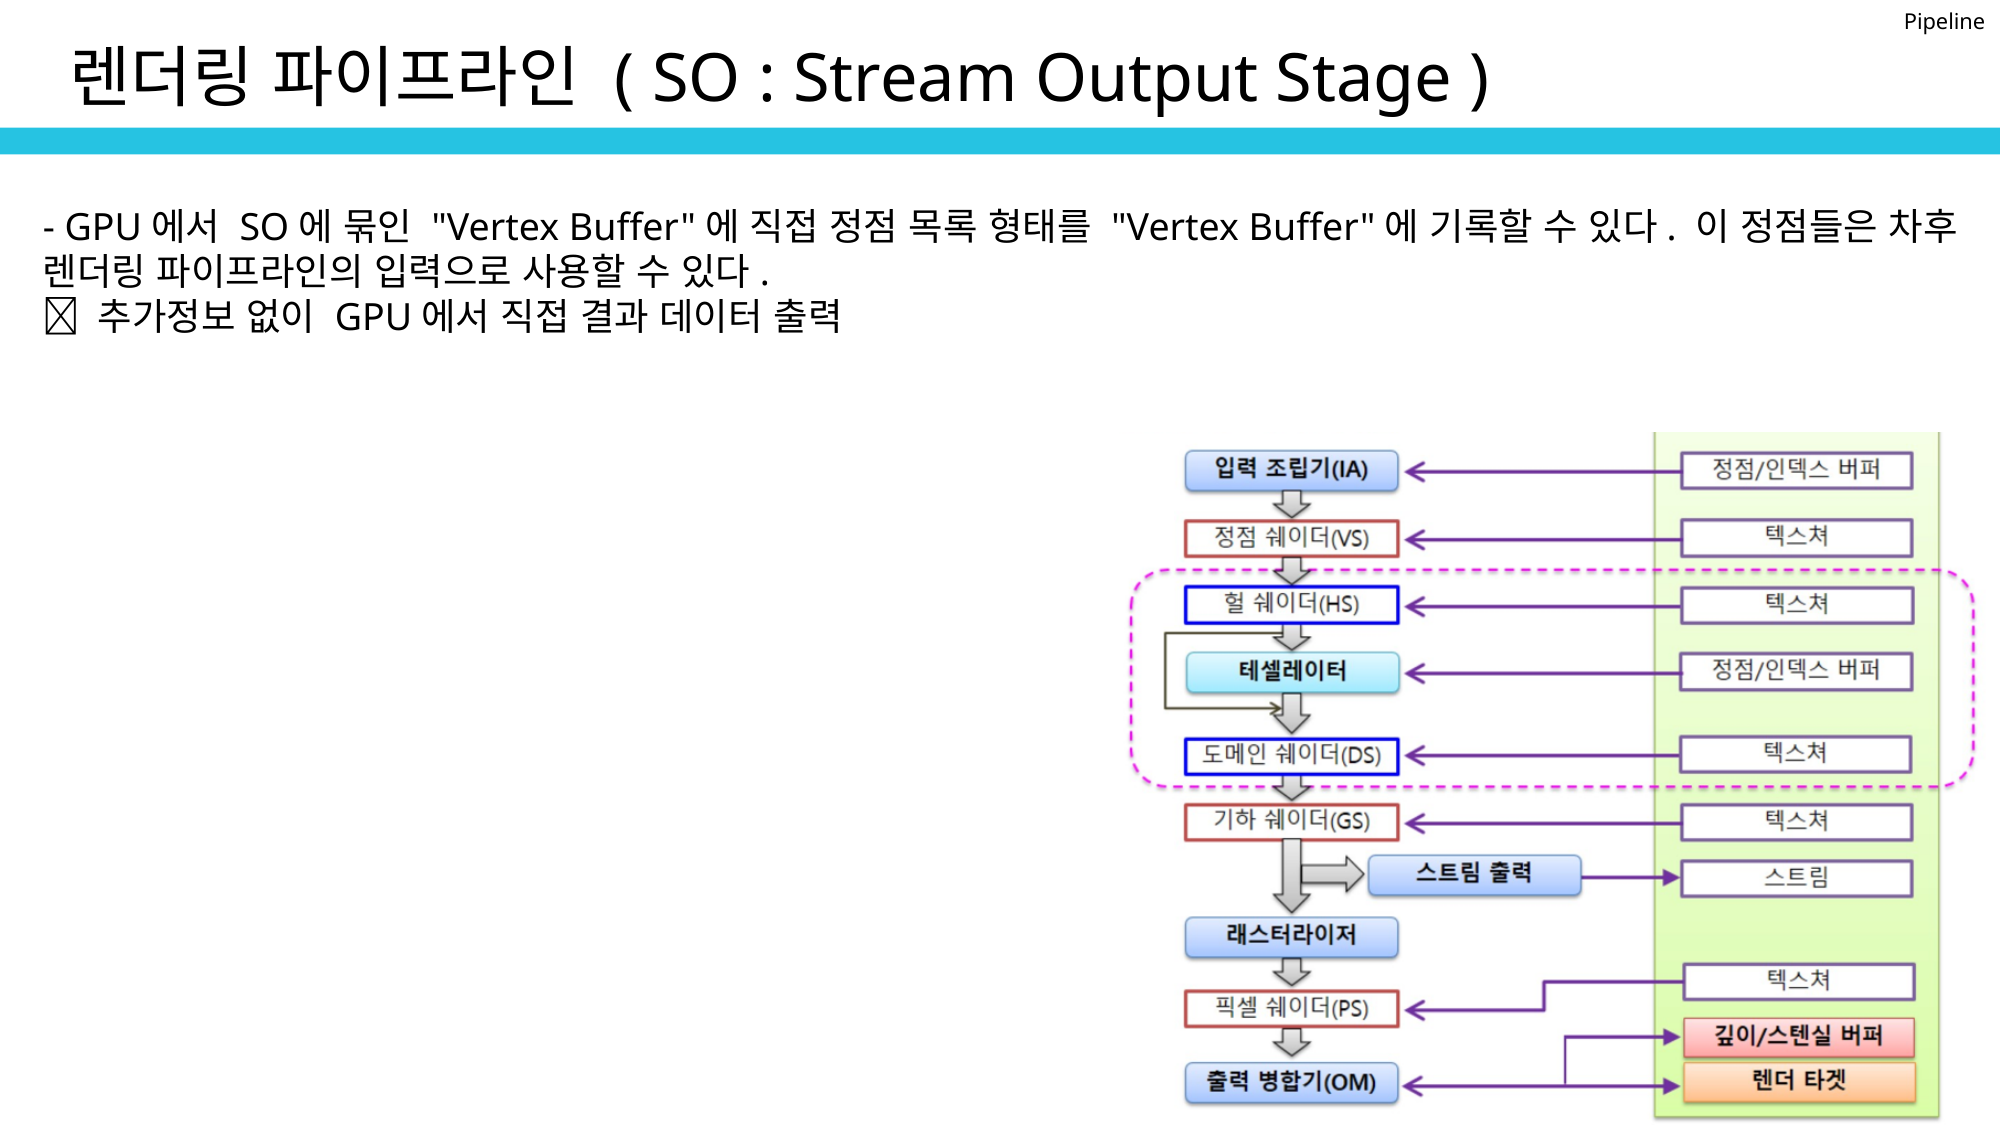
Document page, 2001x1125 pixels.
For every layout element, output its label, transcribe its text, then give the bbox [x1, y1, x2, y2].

text_box - GPU에서 SO에 묶인 "Vertex Buffer"에 직접 정점 목록 형태를 "Vertex Buffer"에 기록할 수 있다. 이 정점들은 차후 렌더링 파이프라인의 입력으로 사용할 수 있다.  추가정보 없이 GPU에서 직접 결과 데이터 출력 [28, 195, 1974, 345]
text_box Pipeline [1558, 0, 2000, 41]
picture [1119, 432, 2000, 1125]
text_box 렌더링 파이프라인 ( SO : Stream Output Stage ) [54, 27, 1506, 123]
